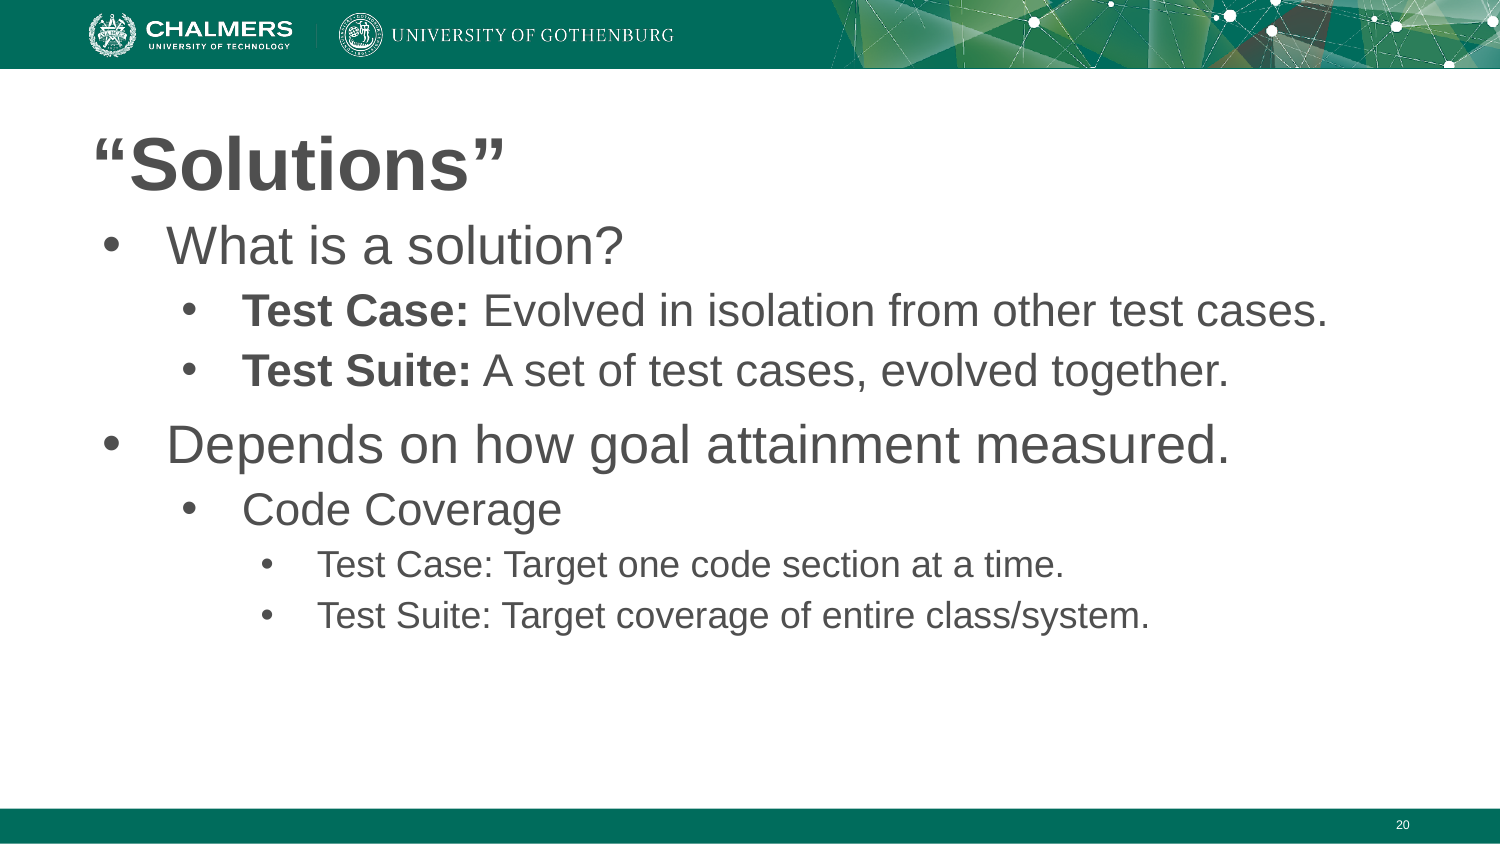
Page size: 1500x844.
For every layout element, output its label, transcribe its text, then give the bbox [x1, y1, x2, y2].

list What is a solution? Test Case: Evolved in isolation from other test cases. Test Suite: A set of test cases, evolved together. Depends on how goal attainment measured. Code Coverage Test Case: Target one code section at a time. Test Suite: Target coverage of entire class/system. [76, 210, 1425, 782]
picture [759, 0, 1500, 68]
title “Solutions” [76, 100, 1425, 210]
slide_number ‹#› [1074, 809, 1425, 844]
picture [64, 0, 696, 85]
